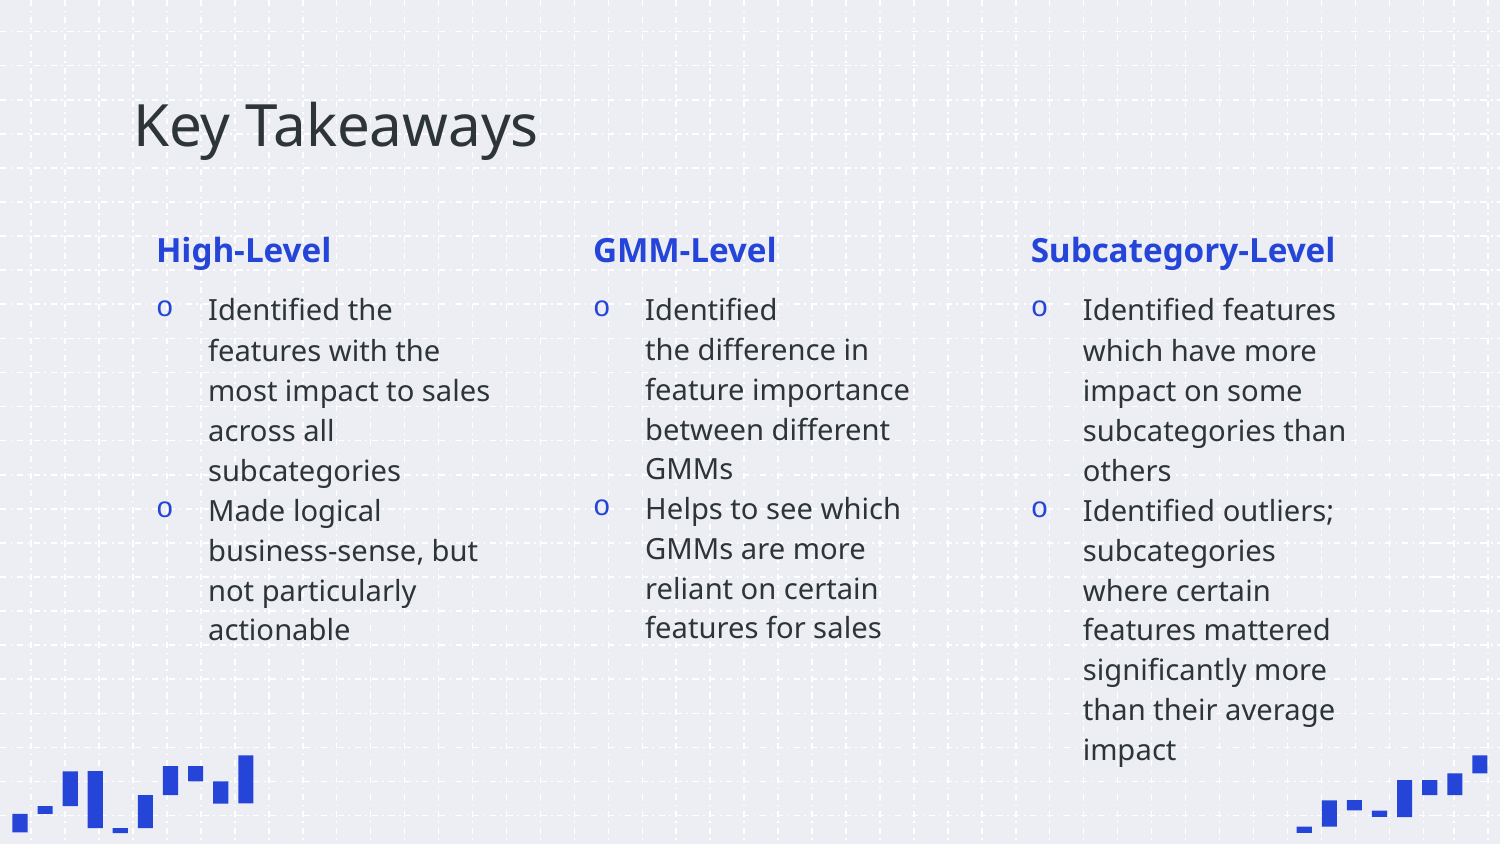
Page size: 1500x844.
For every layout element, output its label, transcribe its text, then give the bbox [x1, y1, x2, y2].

subtitle Identified the features with the most impact to sales across all subcategories Made logical business-sense, but not particularly actionable [118, 284, 509, 632]
subtitle Identified the difference in feature importance between different GMMs Helps to see which GMMs are more reliant on certain features for sales [555, 284, 946, 597]
subtitle Identified features which have more impact on some subcategories than others Identified outliers; subcategories where certain features mattered significantly more than their average impact [992, 284, 1384, 597]
subtitle Subcategory-Level [992, 190, 1384, 284]
subtitle GMM-Level [555, 190, 946, 284]
title Key Takeaways [118, 72, 1382, 167]
subtitle High-Level [118, 190, 509, 284]
